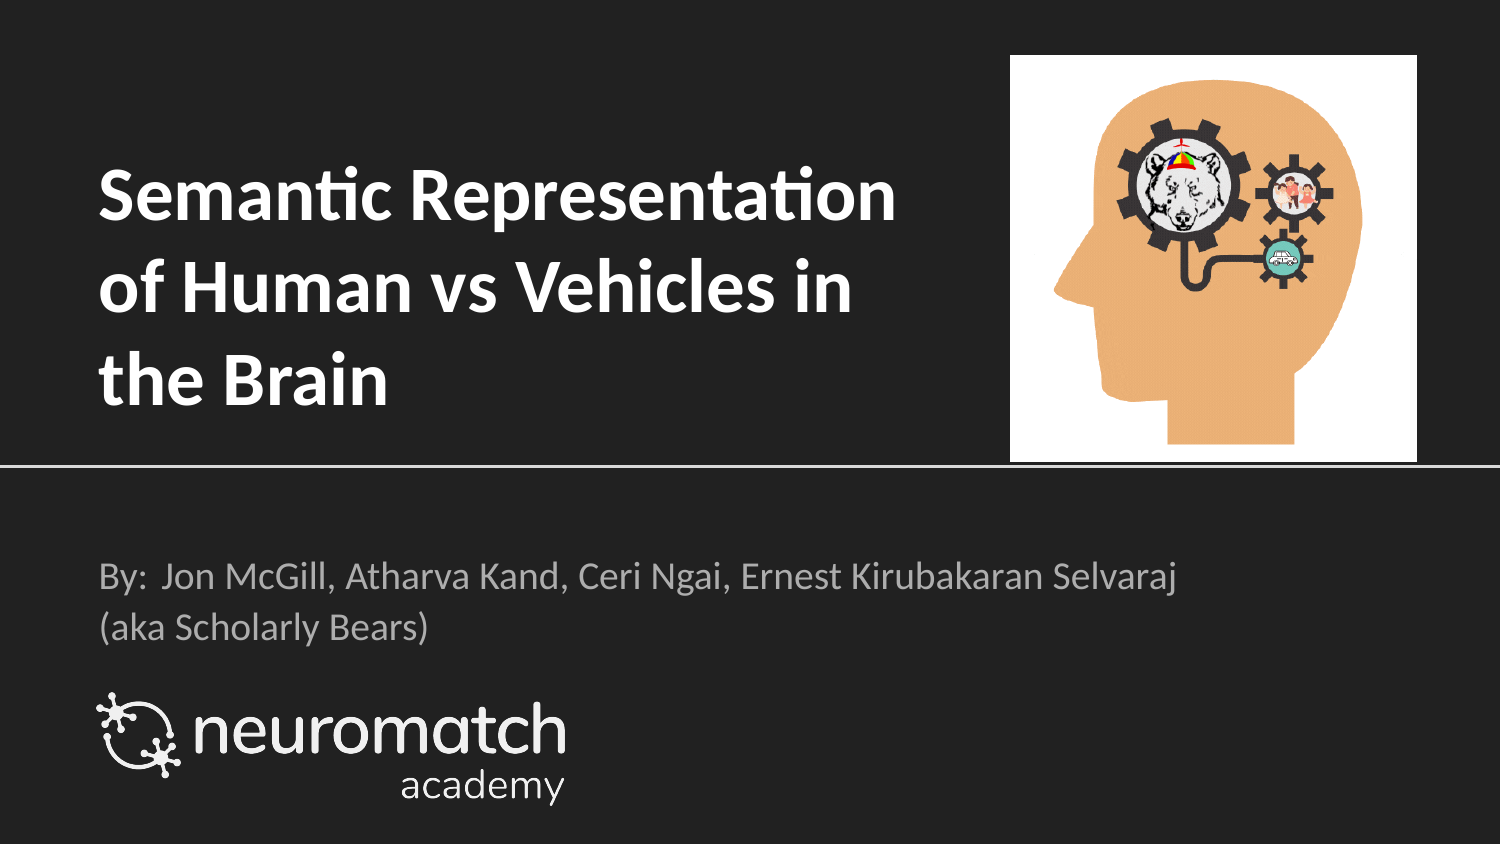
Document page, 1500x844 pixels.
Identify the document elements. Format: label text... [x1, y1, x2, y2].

picture [1010, 55, 1417, 462]
title Semantic Representation of Human vs Vehicles in the Brain [83, 81, 986, 436]
picture [95, 692, 566, 806]
subtitle By: Jon McGill, Atharva Kand, Ceri Ngai, Ernest Kirubakaran Selvaraj (aka Scholarly Bears) [83, 516, 1417, 703]
